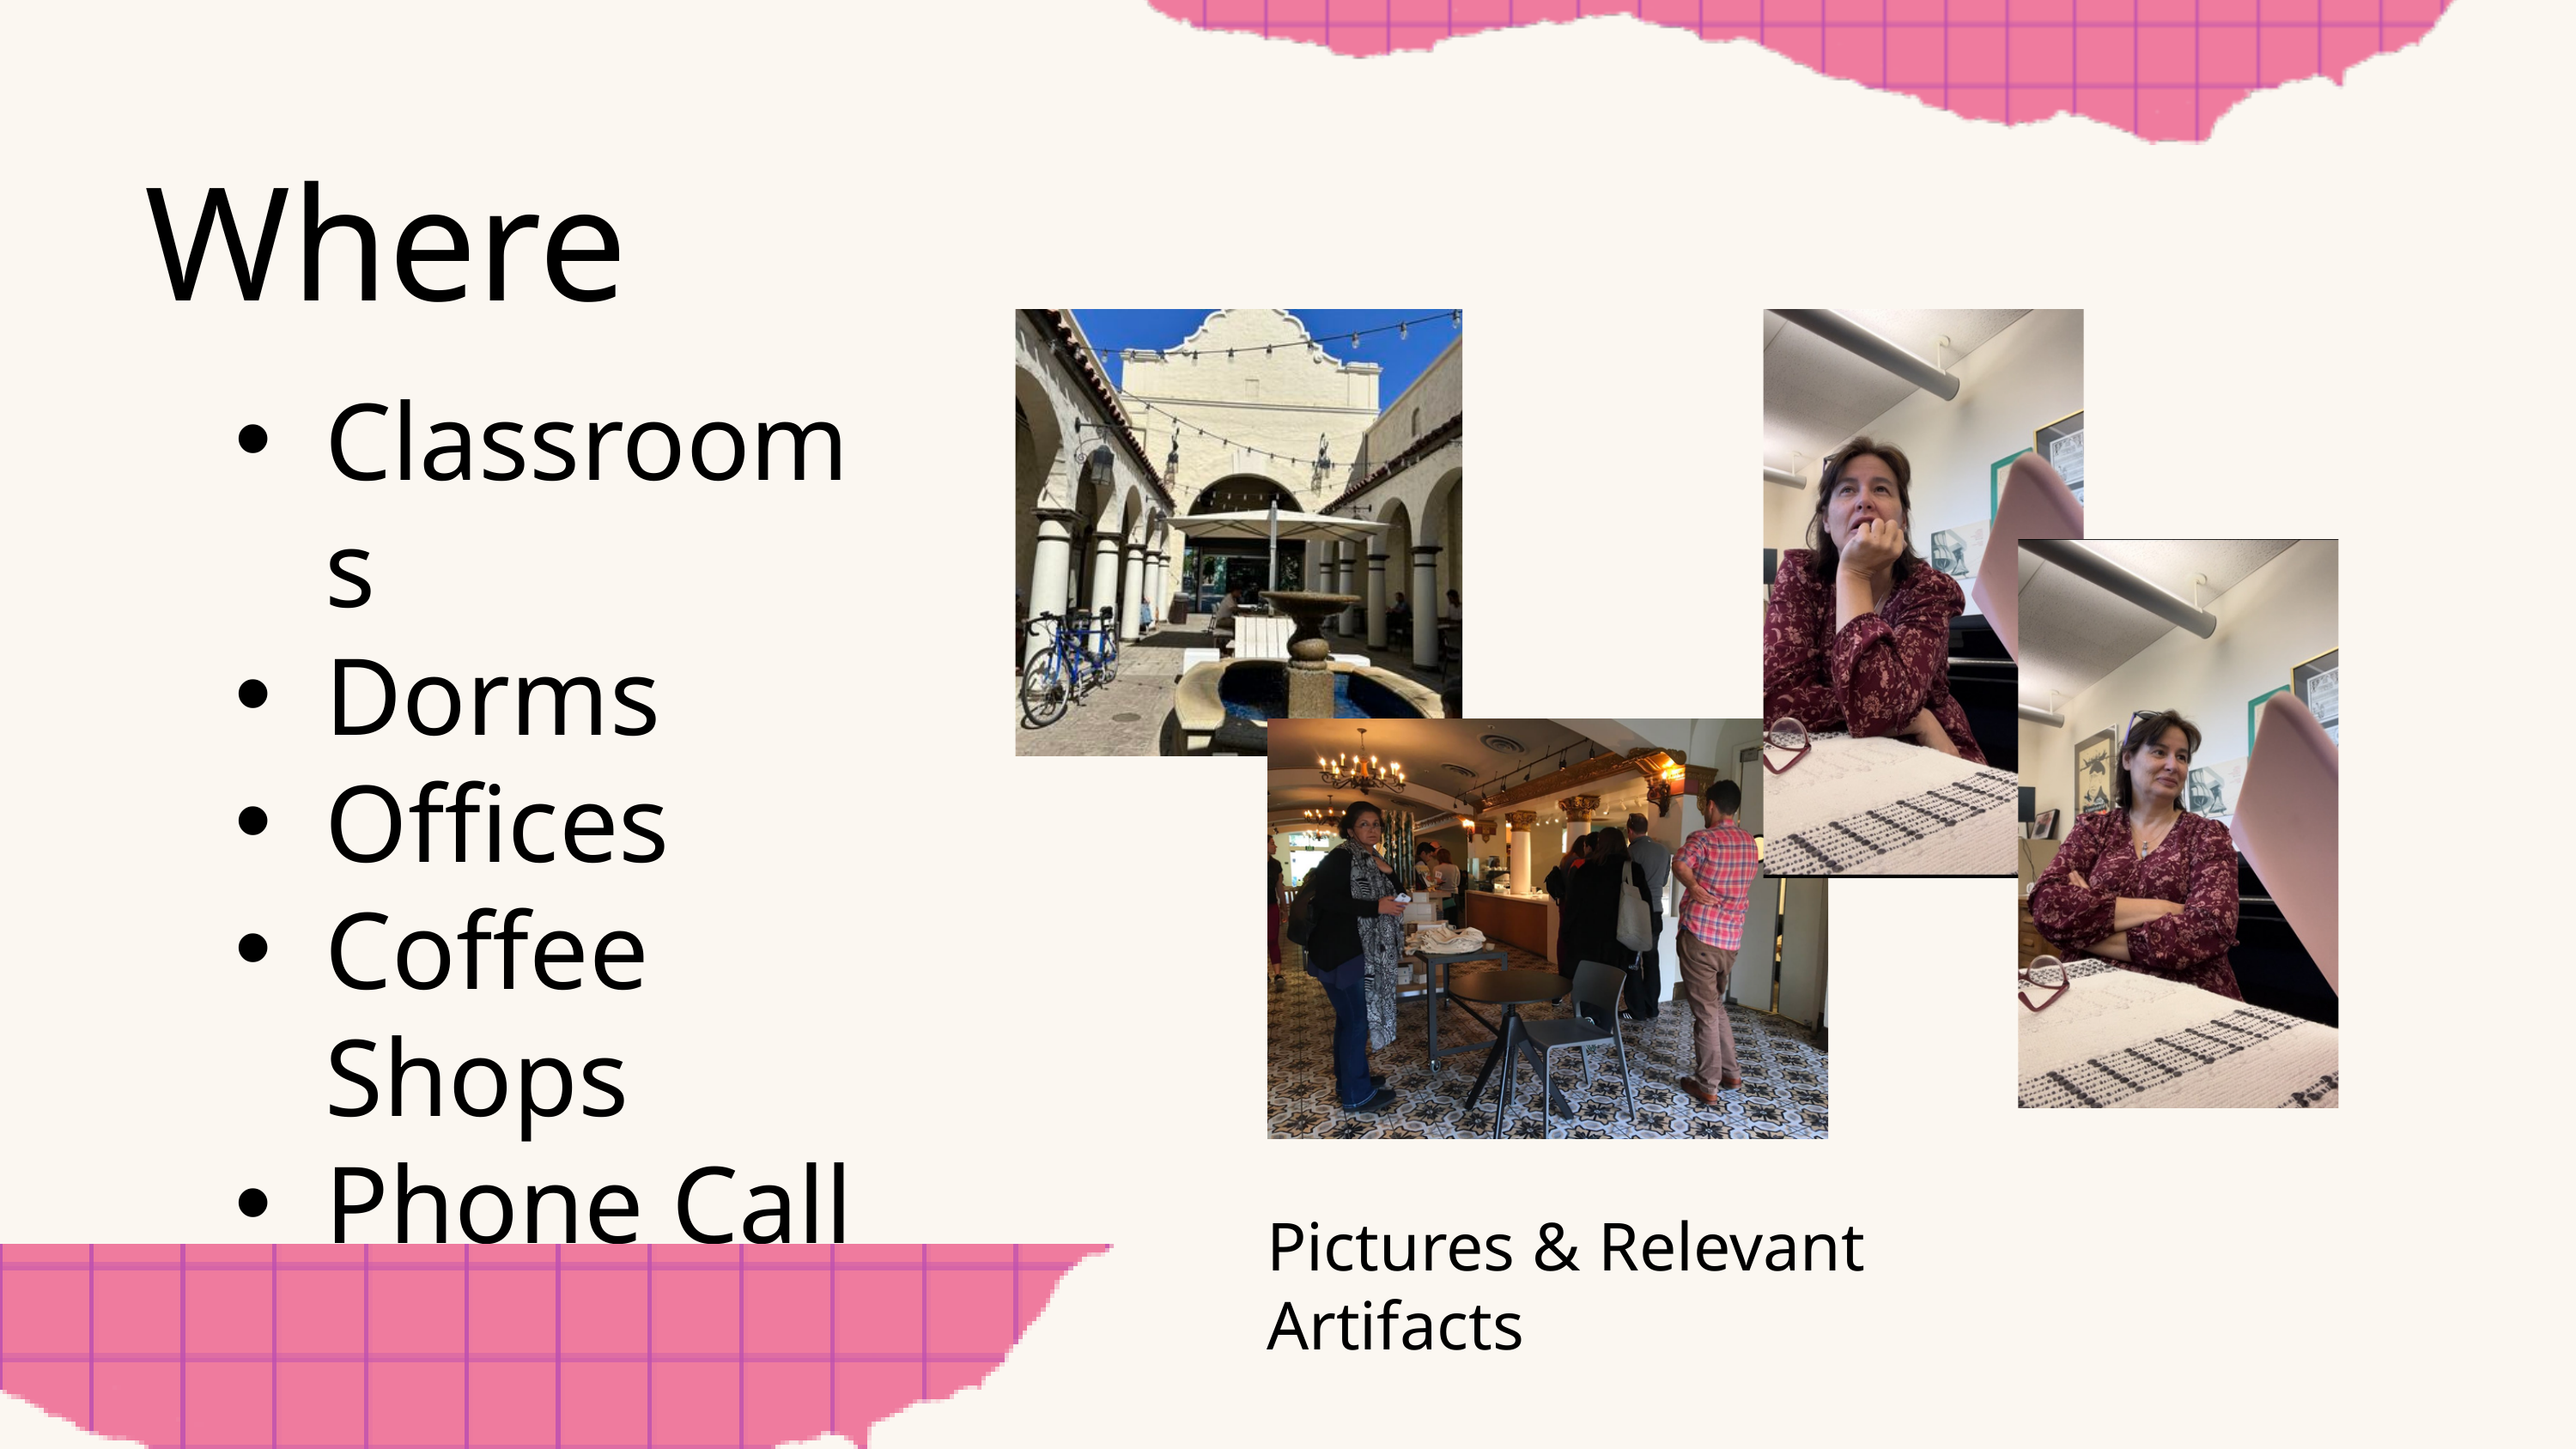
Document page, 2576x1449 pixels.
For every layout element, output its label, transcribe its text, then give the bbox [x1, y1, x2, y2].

text_box [2018, 539, 2339, 1108]
text_box Classrooms Dorms Offices Coffee Shops Phone Call [144, 374, 857, 1244]
text_box [1267, 718, 1829, 1140]
text_box Pictures & Relevant Artifacts [1267, 1203, 2083, 1364]
text_box [1015, 309, 1463, 756]
text_box [0, 1244, 1115, 1449]
text_box [1088, 0, 2509, 145]
text_box [1763, 309, 2084, 878]
text_box Where [144, 143, 2083, 333]
